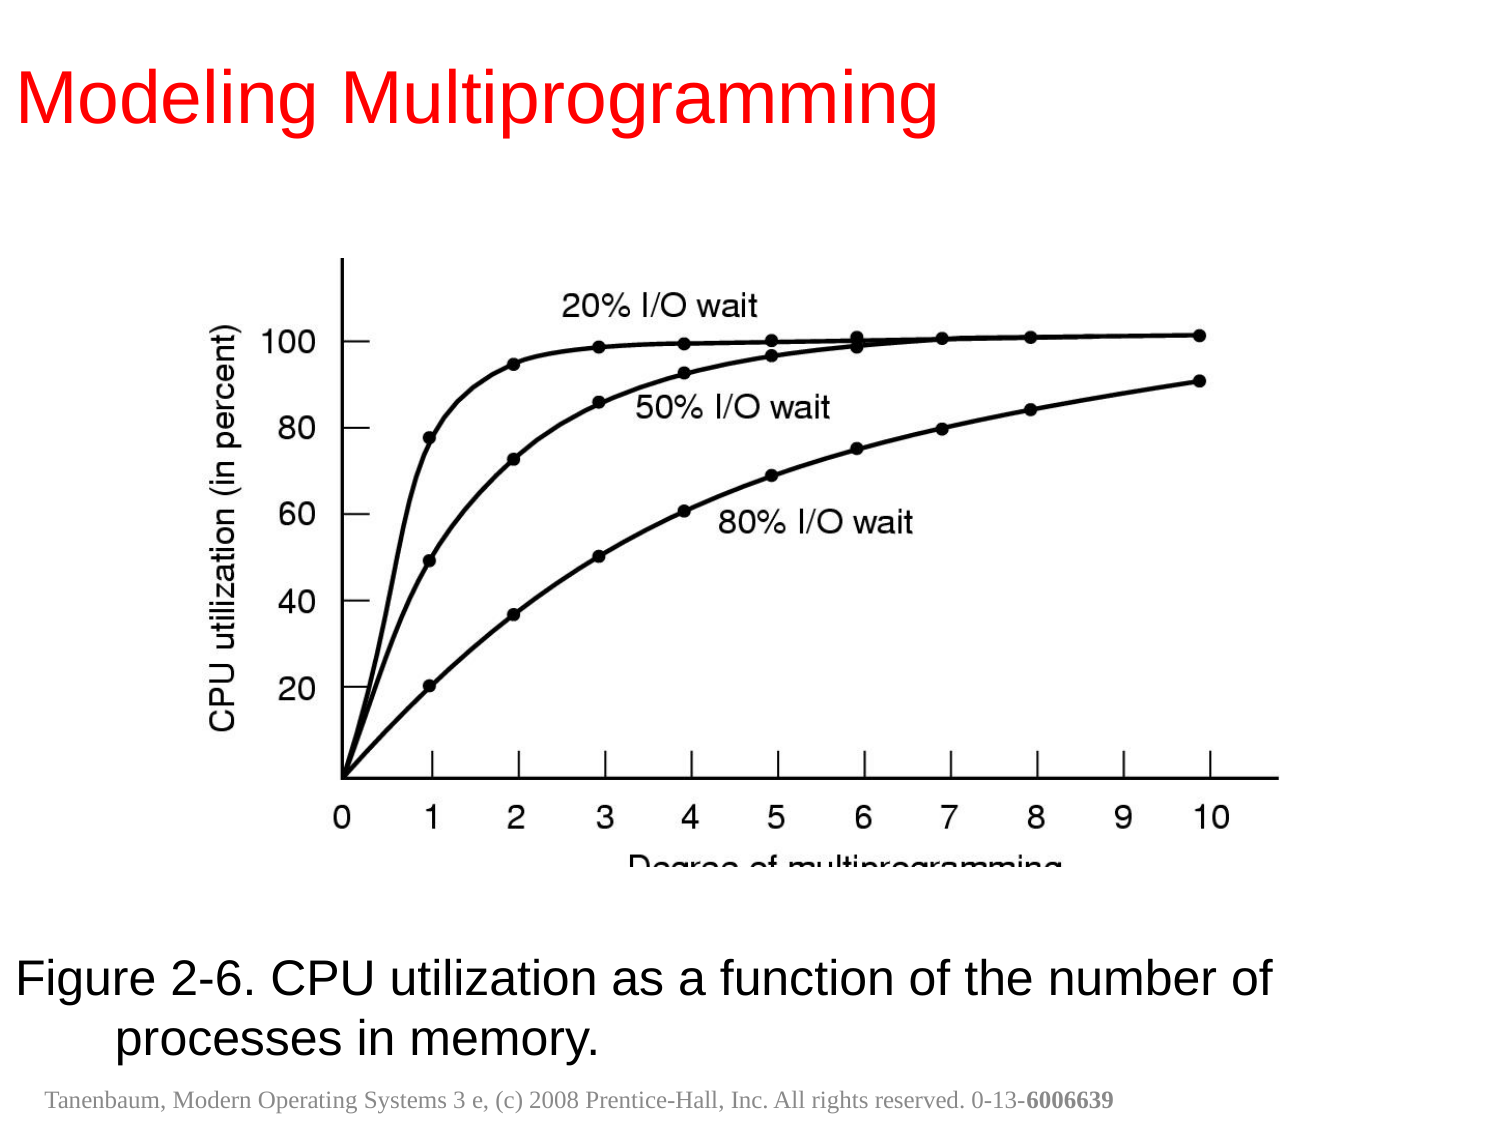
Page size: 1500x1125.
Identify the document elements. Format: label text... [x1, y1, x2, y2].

text_box Modeling Multiprogramming [0, 0, 1500, 188]
text_box Tanenbaum, Modern Operating Systems 3 e, (c) 2008 Prentice-Hall, Inc. All rights reserved. 0-13-6006639 [29, 1077, 1459, 1120]
picture [201, 257, 1286, 868]
text_box Figure 2-6. CPU utilization as a function of the number of processes in memory. [0, 937, 1500, 1075]
